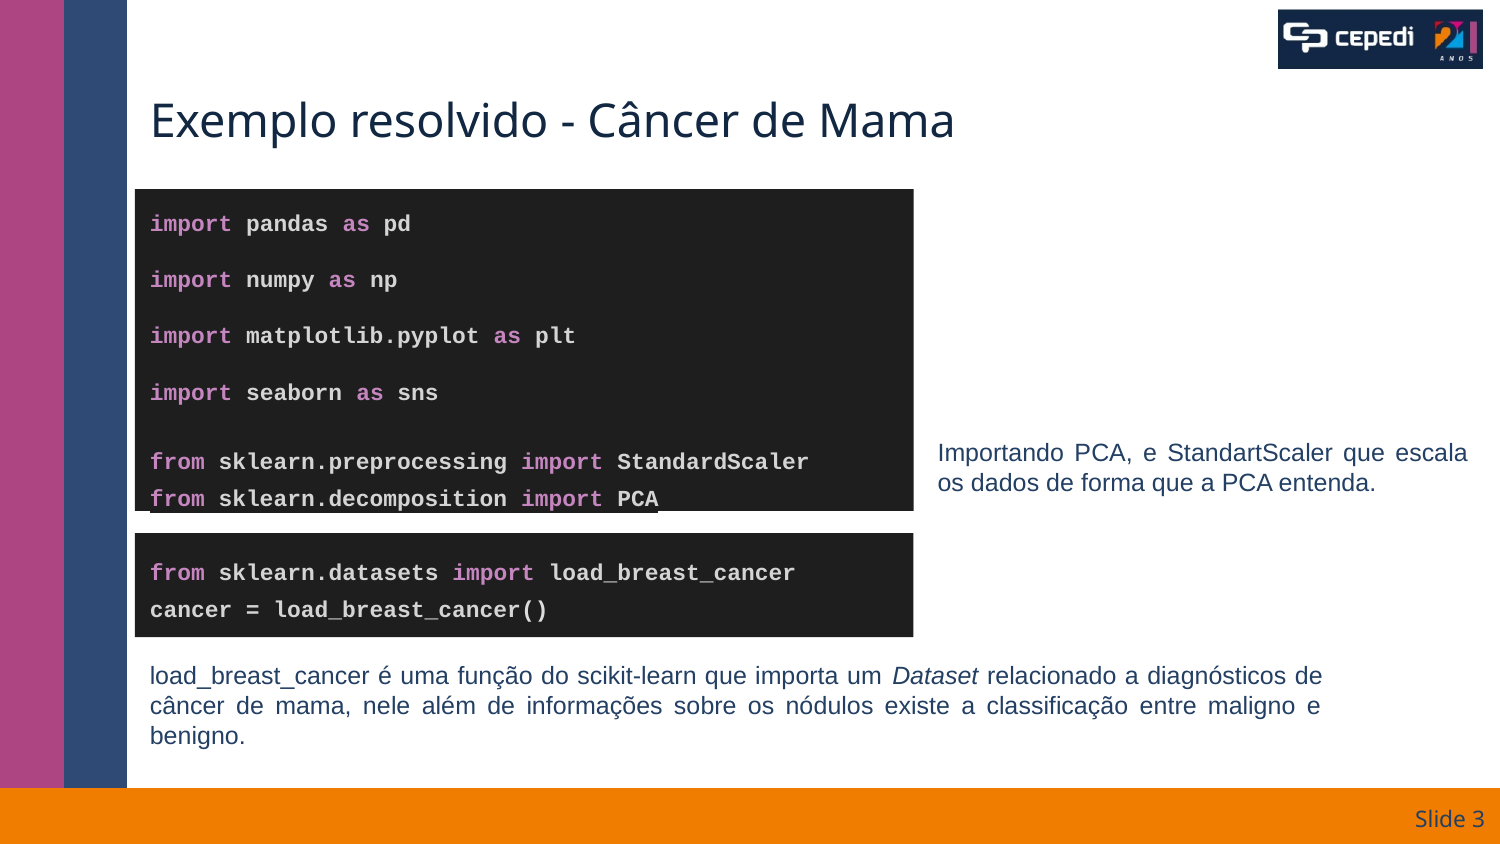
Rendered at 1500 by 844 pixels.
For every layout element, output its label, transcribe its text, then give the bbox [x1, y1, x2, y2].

picture [0, 0, 1500, 844]
title Exemplo resolvido - Câncer de Mama [134, 72, 1339, 167]
text_box from sklearn.datasets import load_breast_cancer cancer = load_breast_cancer() [134, 533, 914, 638]
list import pandas as pd import numpy as np import matplotlib.pyplot as plt import seaborn as sns from sklearn.preprocessing import StandardScaler from sklearn.decomposition import PCA [134, 189, 914, 511]
text_box Importando PCA, e StandartScaler que escala os dados de forma que a PCA entenda. [922, 421, 1484, 512]
slide_number Slide ‹#› [1277, 789, 1500, 844]
text_box load_breast_cancer é uma função do scikit-learn que importa um Dataset relacionado a diagnósticos de câncer de mama, nele além de informações sobre os nódulos existe a classificação entre maligno e benigno. [134, 644, 1339, 765]
